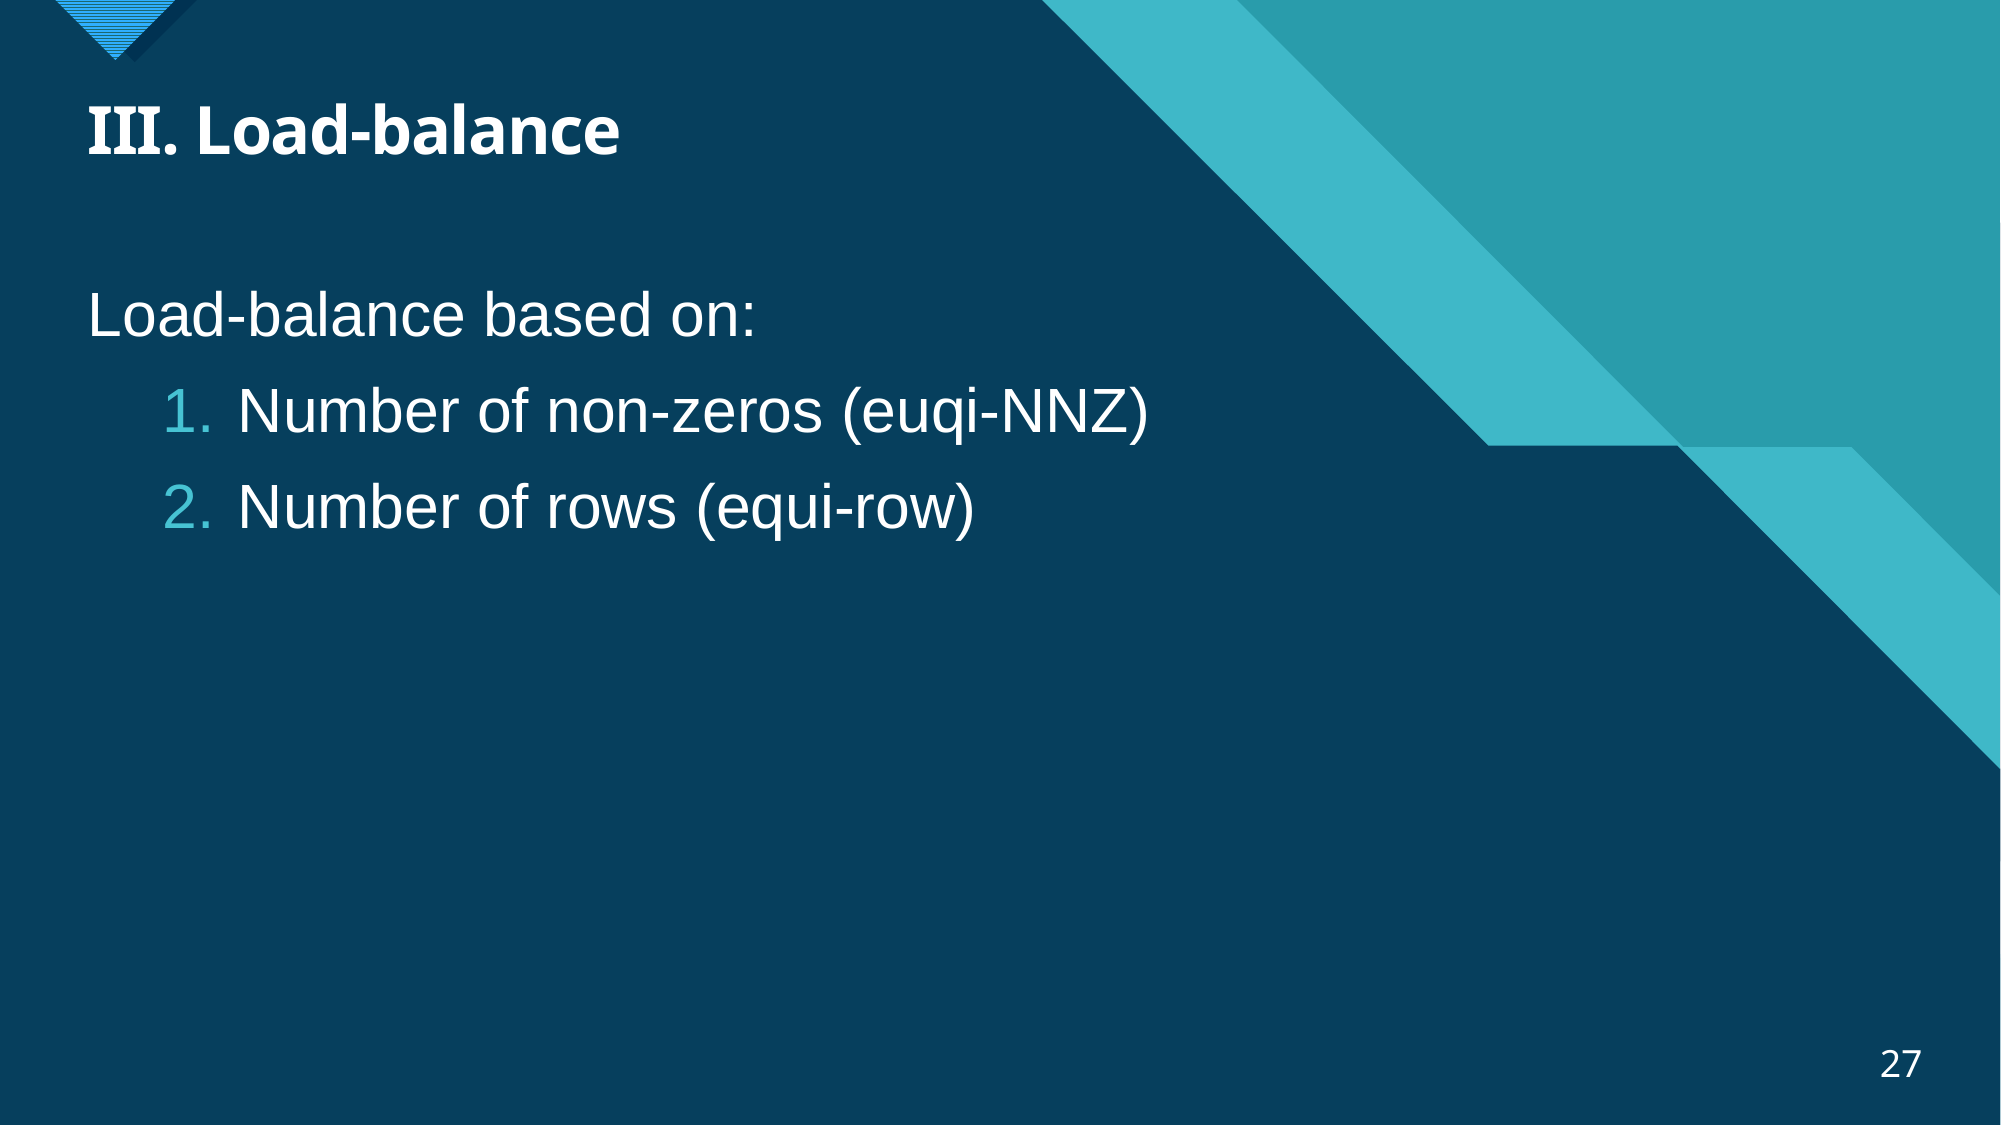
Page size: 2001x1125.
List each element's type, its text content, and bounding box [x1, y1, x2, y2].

list Load-balance based on: Number of non-zeros (euqi-NNZ) Number of rows (equi-row) [72, 266, 1175, 939]
title III. Load-balance [72, 89, 1913, 177]
slide_number 27 [1845, 1035, 1938, 1096]
